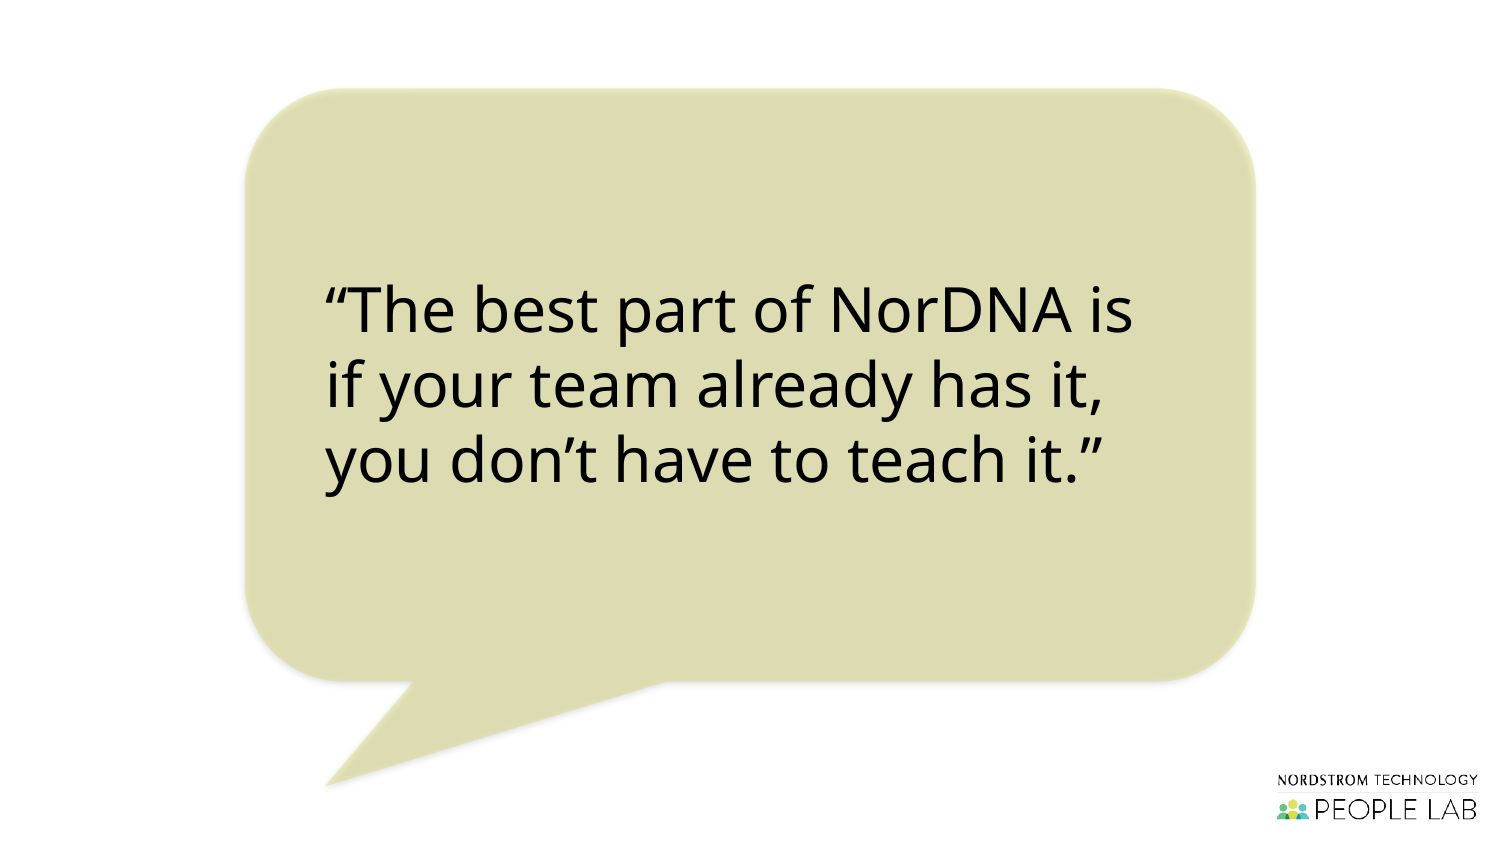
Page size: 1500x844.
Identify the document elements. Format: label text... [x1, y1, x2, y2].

text_box “The best part of NorDNA is if your team already has it, you don’t have to teach it.” [310, 262, 1204, 503]
text_box [244, 87, 1257, 788]
picture [1274, 768, 1480, 827]
